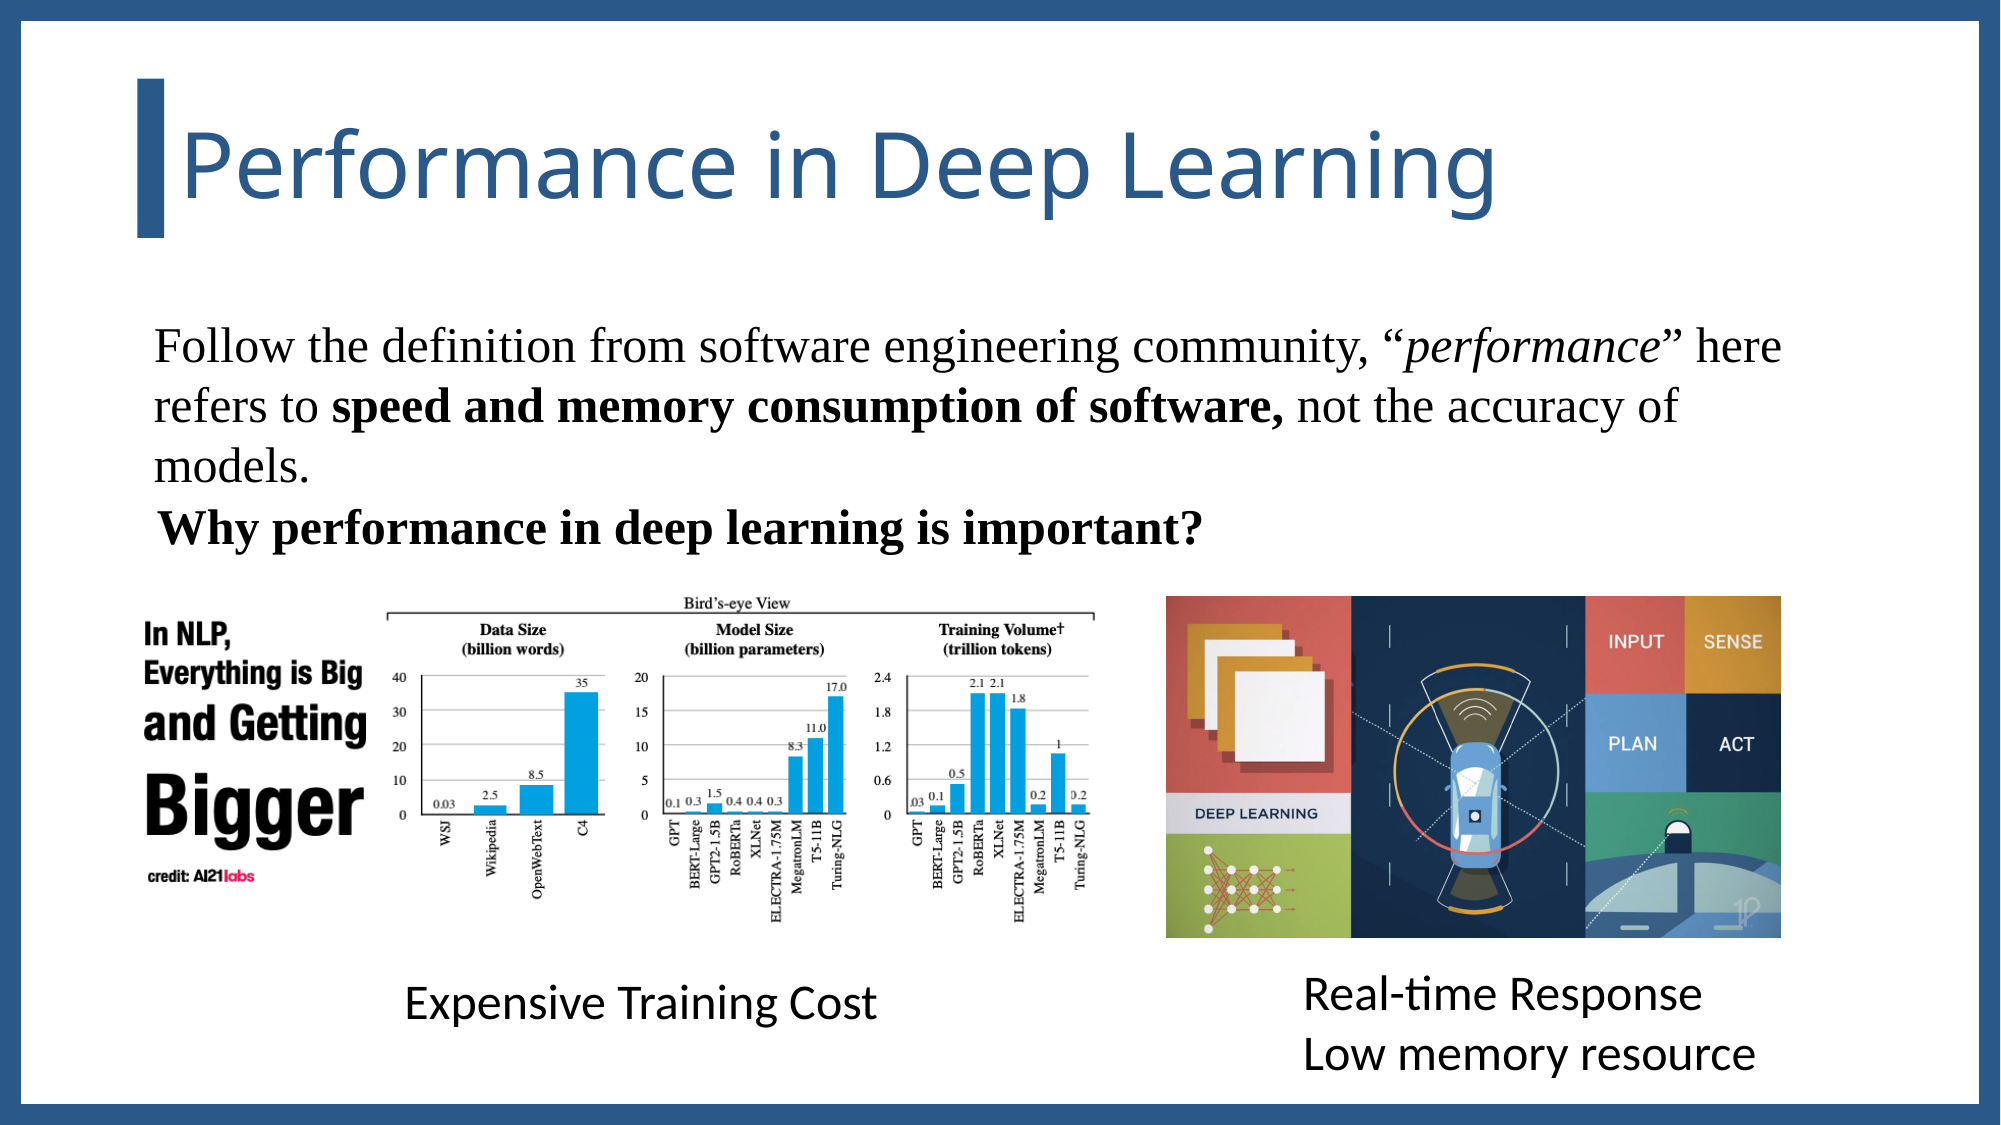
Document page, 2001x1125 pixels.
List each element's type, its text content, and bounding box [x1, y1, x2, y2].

text_box Follow the definition from software engineering community, “performance” here refers to speed and memory consumption of software, not the accuracy of models. [138, 304, 1861, 500]
picture [137, 579, 1108, 938]
title Performance in Deep Learning [164, 59, 1863, 278]
picture [1166, 596, 1781, 938]
text_box Expensive Training Cost [389, 962, 893, 1037]
text_box Why performance in deep learning is important? [142, 486, 1221, 562]
text_box Real-time Response Low memory resource [1288, 952, 1773, 1088]
